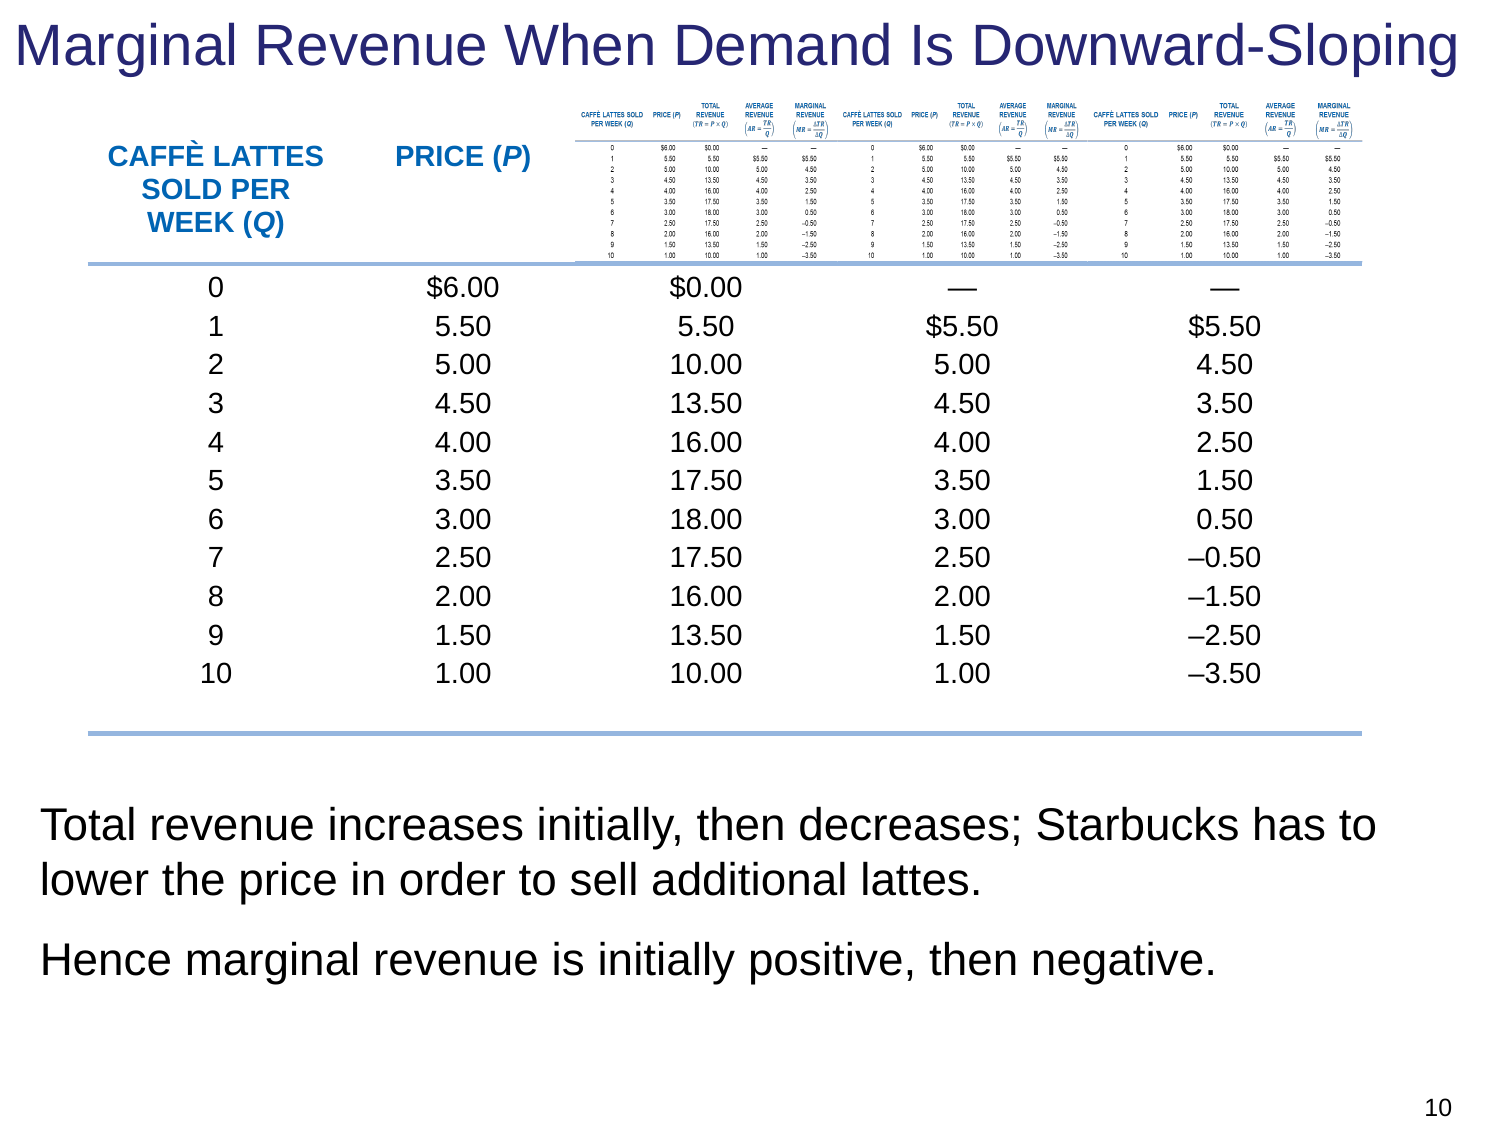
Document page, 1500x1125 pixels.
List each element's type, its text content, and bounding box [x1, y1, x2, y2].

table_header [838, 100, 1088, 262]
table_cell $0.00 5.50 10.00 13.50 16.00 17.50 18.00 17.50 16.00 13.50 10.00 [575, 266, 838, 731]
list Total revenue increases initially, then decreases; Starbucks has to lower the price in order to sell additional lattes. Hence marginal revenue is initially positive, then negative. [24, 787, 1475, 1088]
table_cell $6.00 5.50 5.00 4.50 4.00 3.50 3.00 2.50 2.00 1.50 1.00 [345, 266, 575, 731]
table_cell ― $5.50 4.50 3.50 2.50 1.50 0.50 –0.50 –1.50 –2.50 –3.50 [1088, 266, 1362, 731]
table_header [1088, 100, 1362, 262]
table_cell 0 1 2 3 4 5 6 7 8 9 10 [88, 266, 345, 731]
title Marginal Revenue When Demand Is Downward-Sloping [0, 0, 1500, 105]
table_header [575, 100, 838, 262]
table_header CAFFÈ LATTES SOLD PER WEEK (Q) [88, 100, 345, 262]
table_header PRICE (P) [345, 100, 575, 262]
table_cell ― $5.50 5.00 4.50 4.00 3.50 3.00 2.50 2.00 1.50 1.00 [838, 266, 1088, 731]
